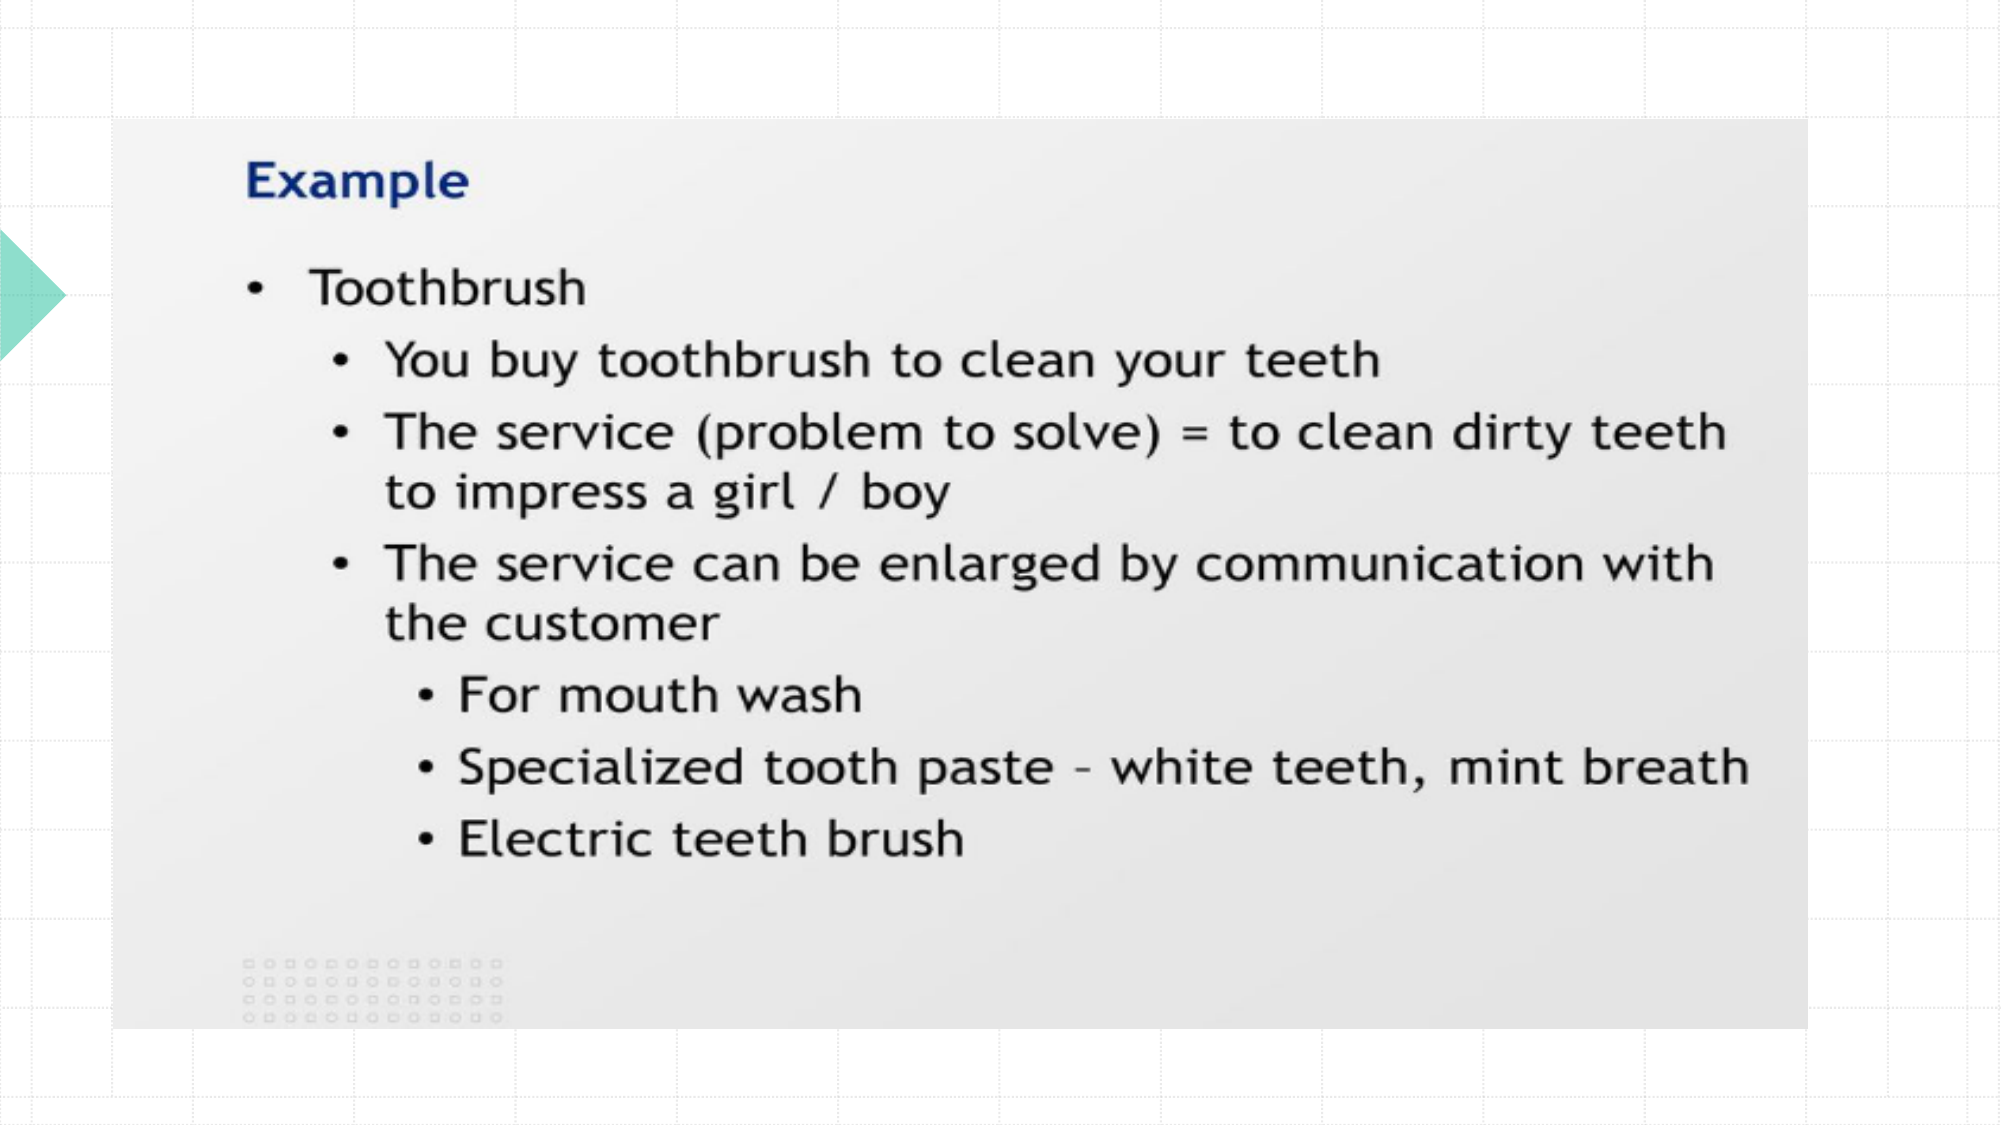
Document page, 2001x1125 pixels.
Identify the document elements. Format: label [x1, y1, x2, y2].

picture [113, 119, 1808, 1029]
